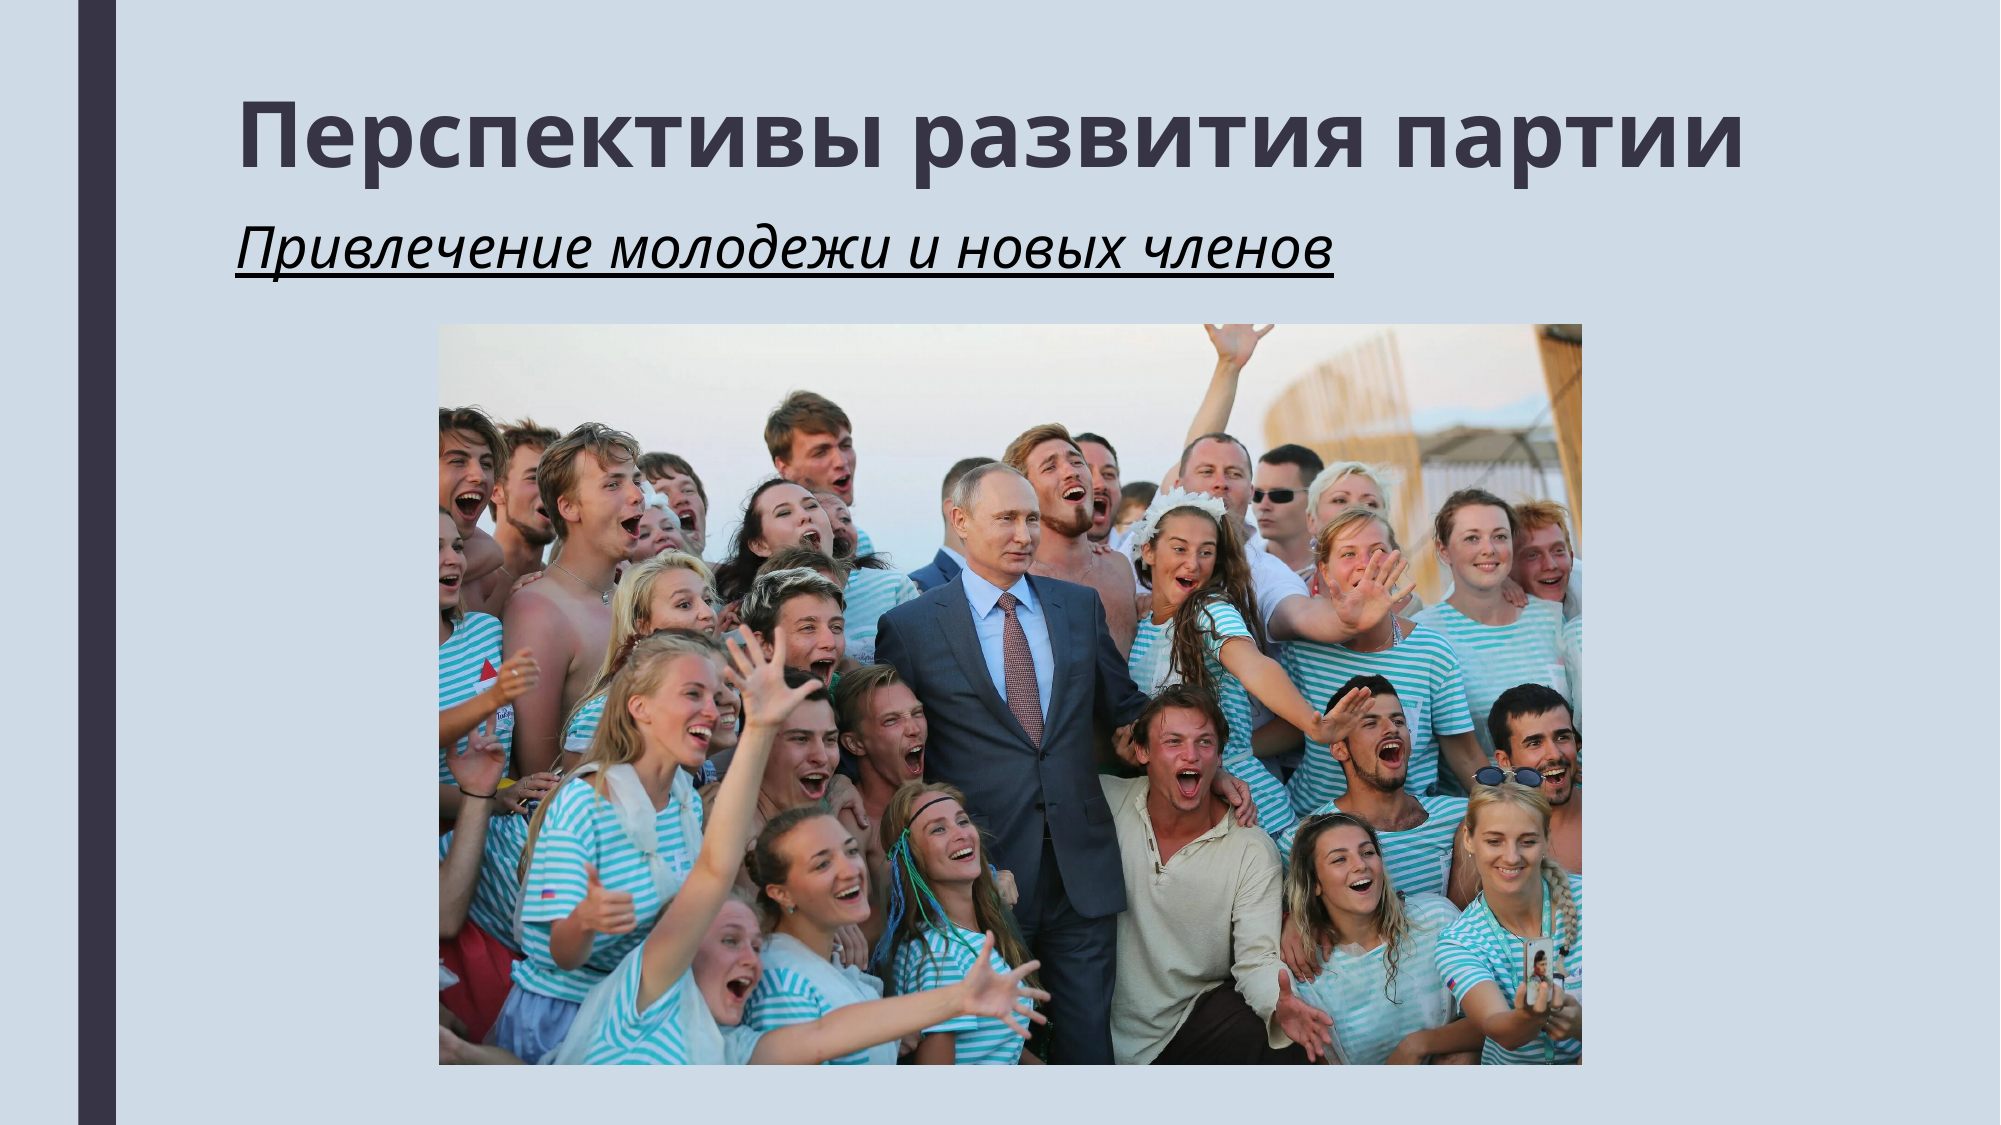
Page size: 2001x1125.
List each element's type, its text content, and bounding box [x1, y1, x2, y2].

text_box Привлечение молодежи и новых членов [220, 203, 1582, 288]
picture [439, 324, 1582, 1065]
title Перспективы развития партии [220, 81, 1796, 325]
